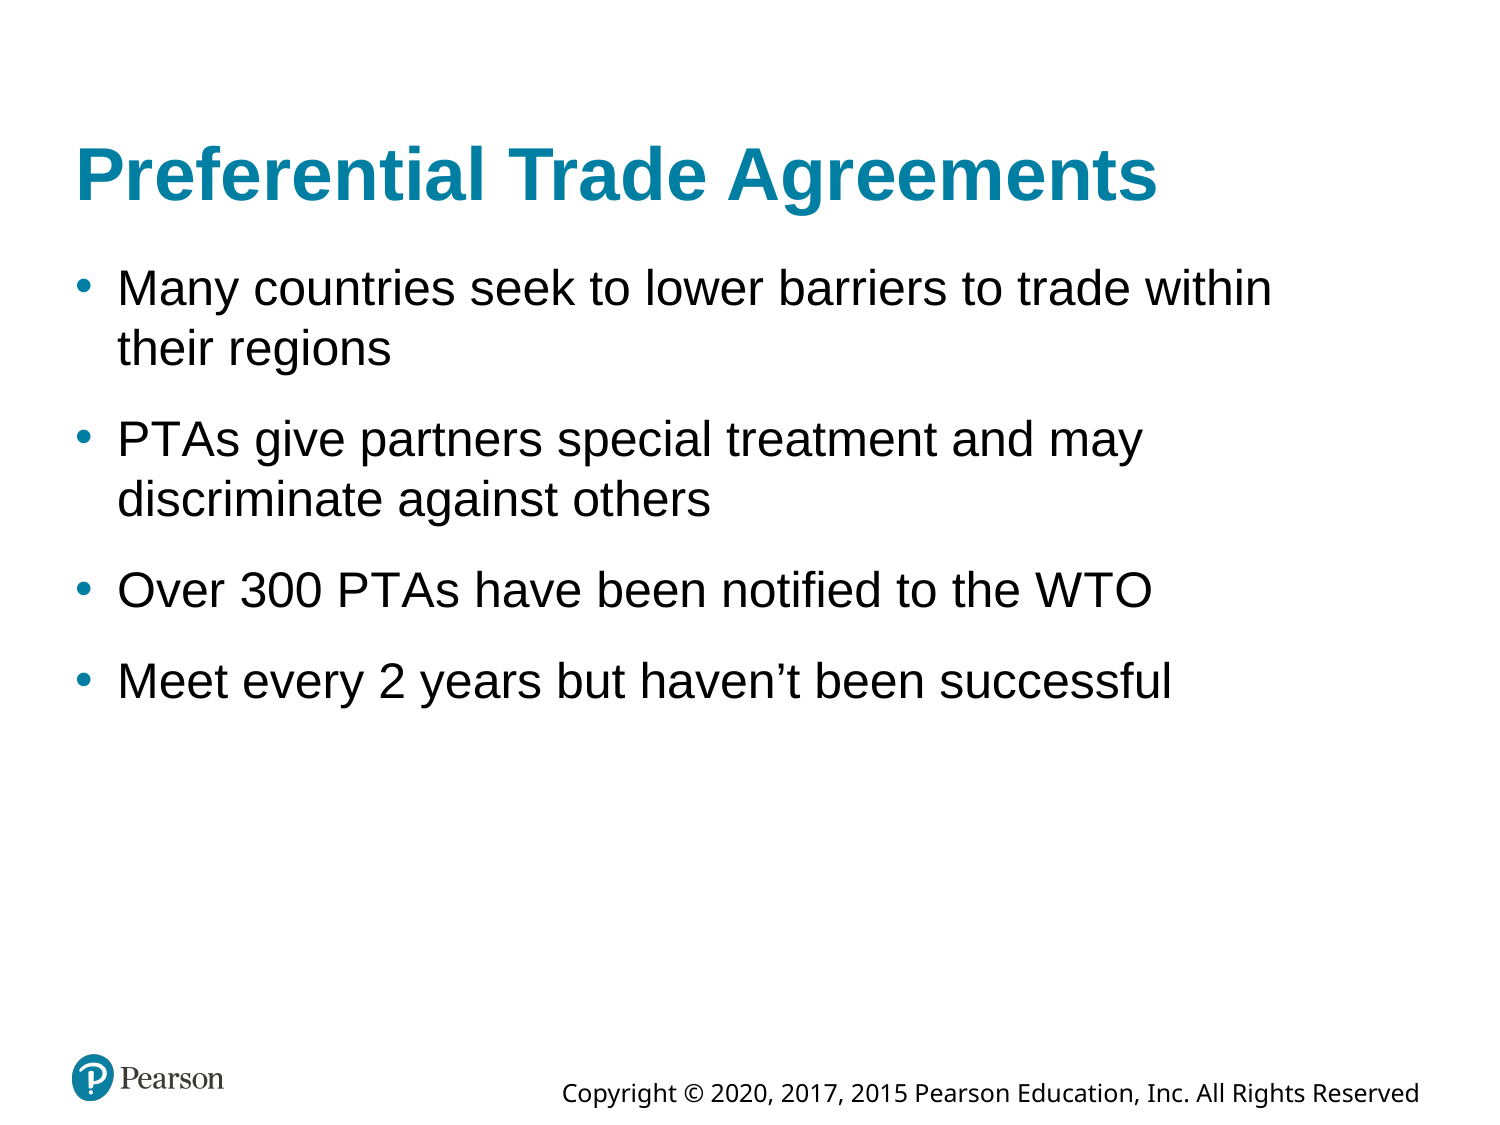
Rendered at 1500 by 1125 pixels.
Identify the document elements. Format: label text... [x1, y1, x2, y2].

list Many countries seek to lower barriers to trade within their regions P T A s give partners special treatment and may discriminate against others Over 300 P T A s have been notified to the W T O Meet every 2 years but haven’t been successful [75, 255, 1380, 983]
title Preferential Trade Agreements [75, 35, 1425, 216]
picture [72, 1087, 83, 1101]
picture [72, 1054, 88, 1070]
picture [80, 1063, 106, 1088]
picture [98, 1054, 224, 1101]
